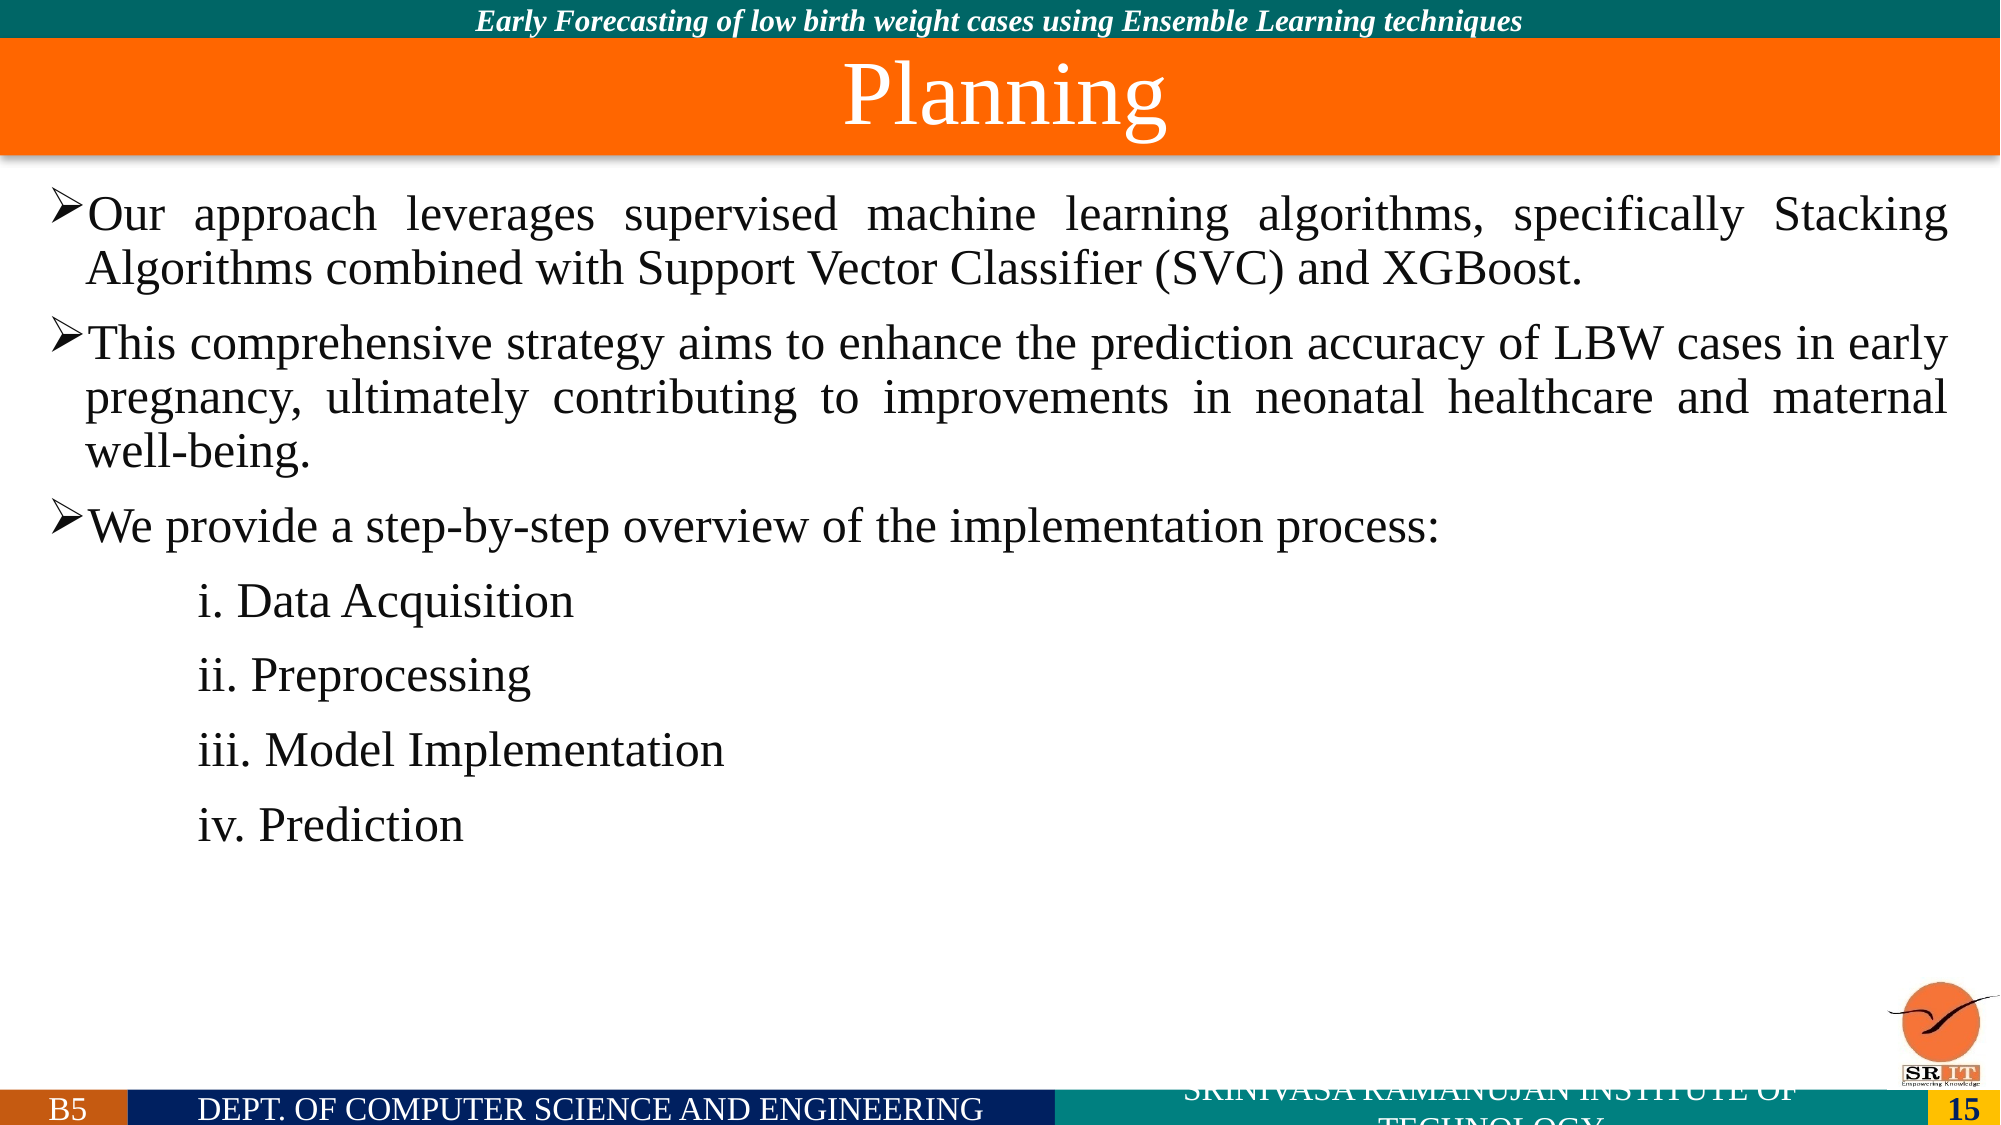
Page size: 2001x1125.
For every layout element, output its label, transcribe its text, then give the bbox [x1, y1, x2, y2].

title Planning [0, 38, 2000, 156]
picture [1887, 977, 2000, 1090]
list Our approach leverages supervised machine learning algorithms, specifically Stacking Algorithms combined with Support Vector Classifier (SVC) and XGBoost. This comprehensive strategy aims to enhance the prediction accuracy of LBW cases in early pregnancy, ultimately contributing to improvements in neonatal healthcare and maternal well-being. We provide a step-by-step overview of the implementation process: i. Data Acquisition ii. Preprocessing iii. Model Implementation iv. Prediction [32, 179, 1965, 1065]
